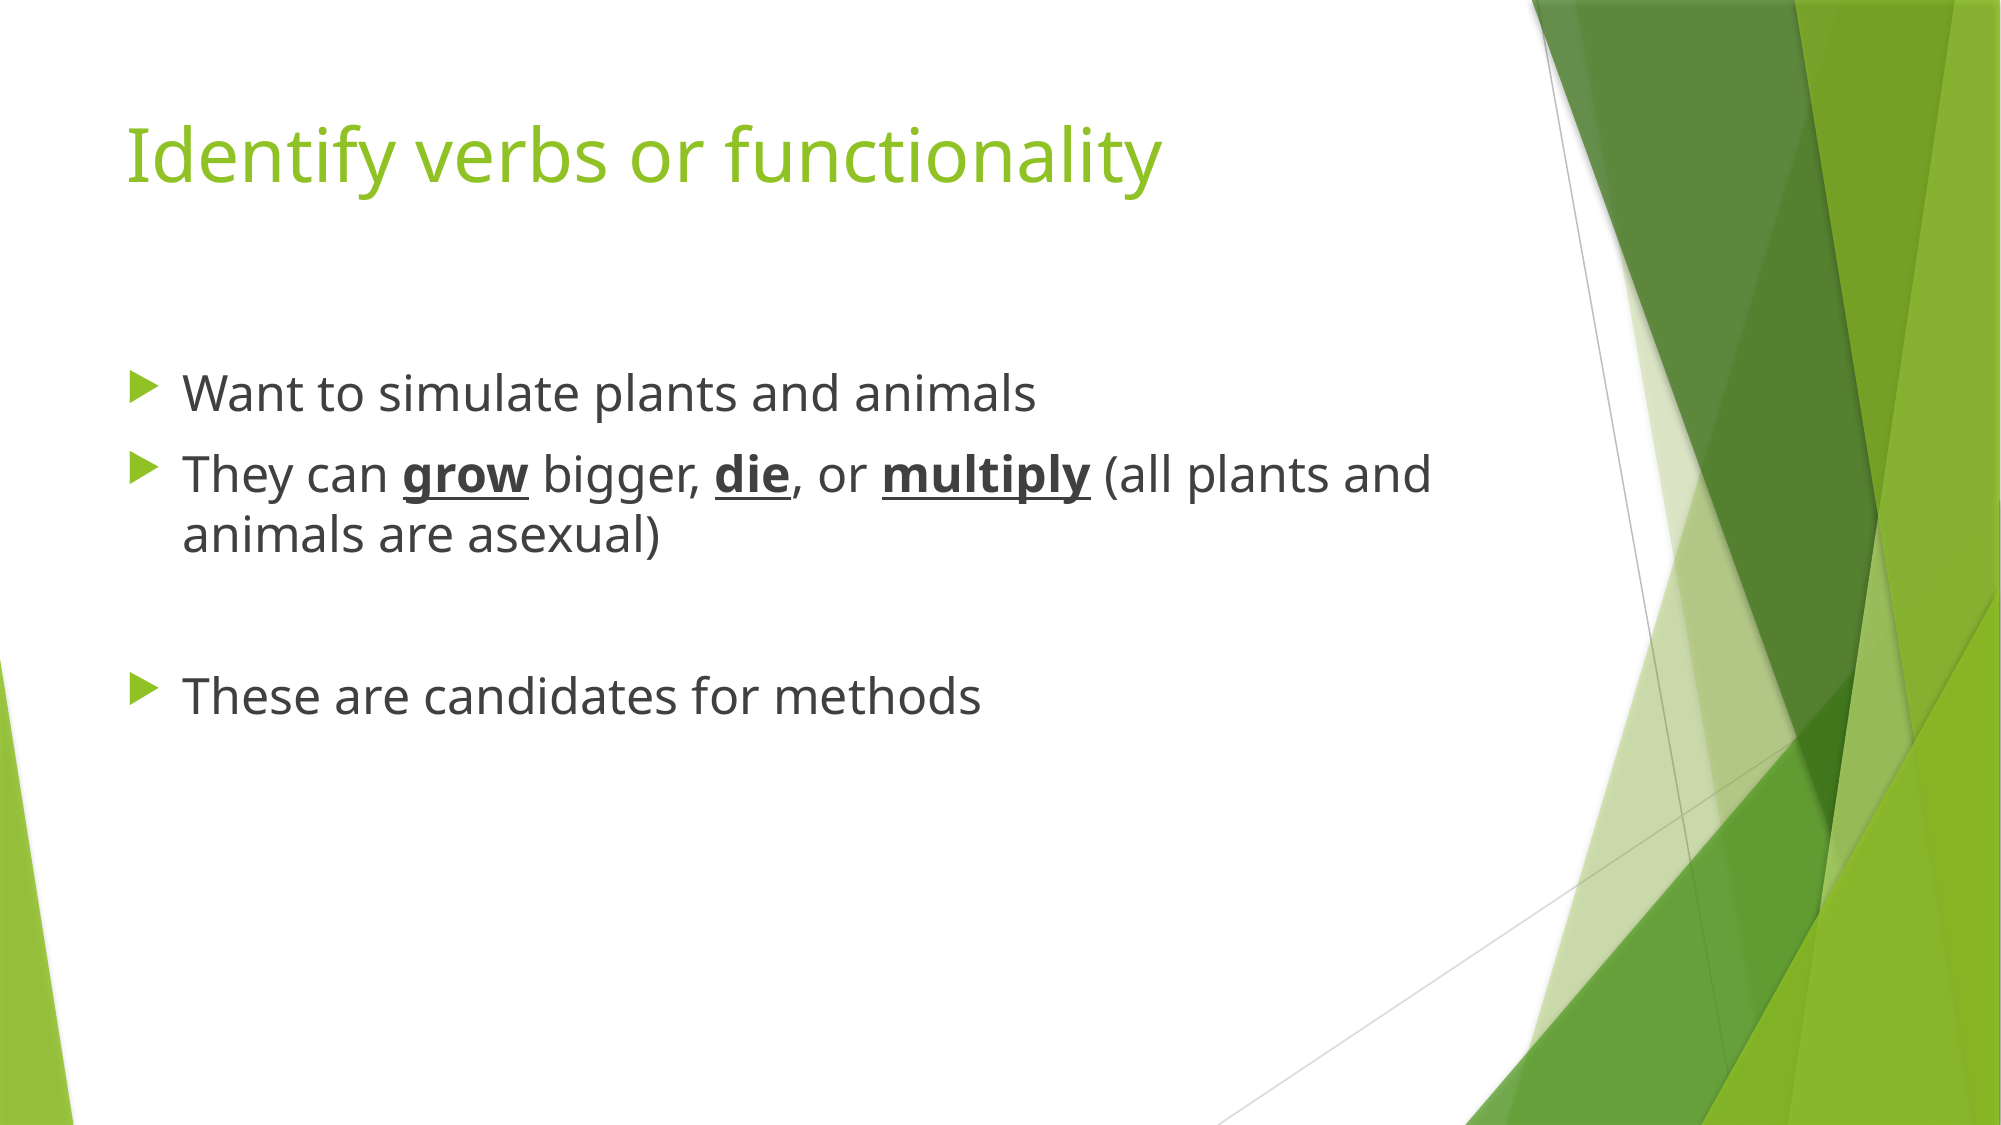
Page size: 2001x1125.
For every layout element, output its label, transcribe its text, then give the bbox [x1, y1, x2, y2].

list Want to simulate plants and animals They can grow bigger, die, or multiply (all plants and animals are asexual) These are candidates for methods [111, 354, 1522, 992]
title Identify verbs or functionality [111, 99, 1522, 317]
